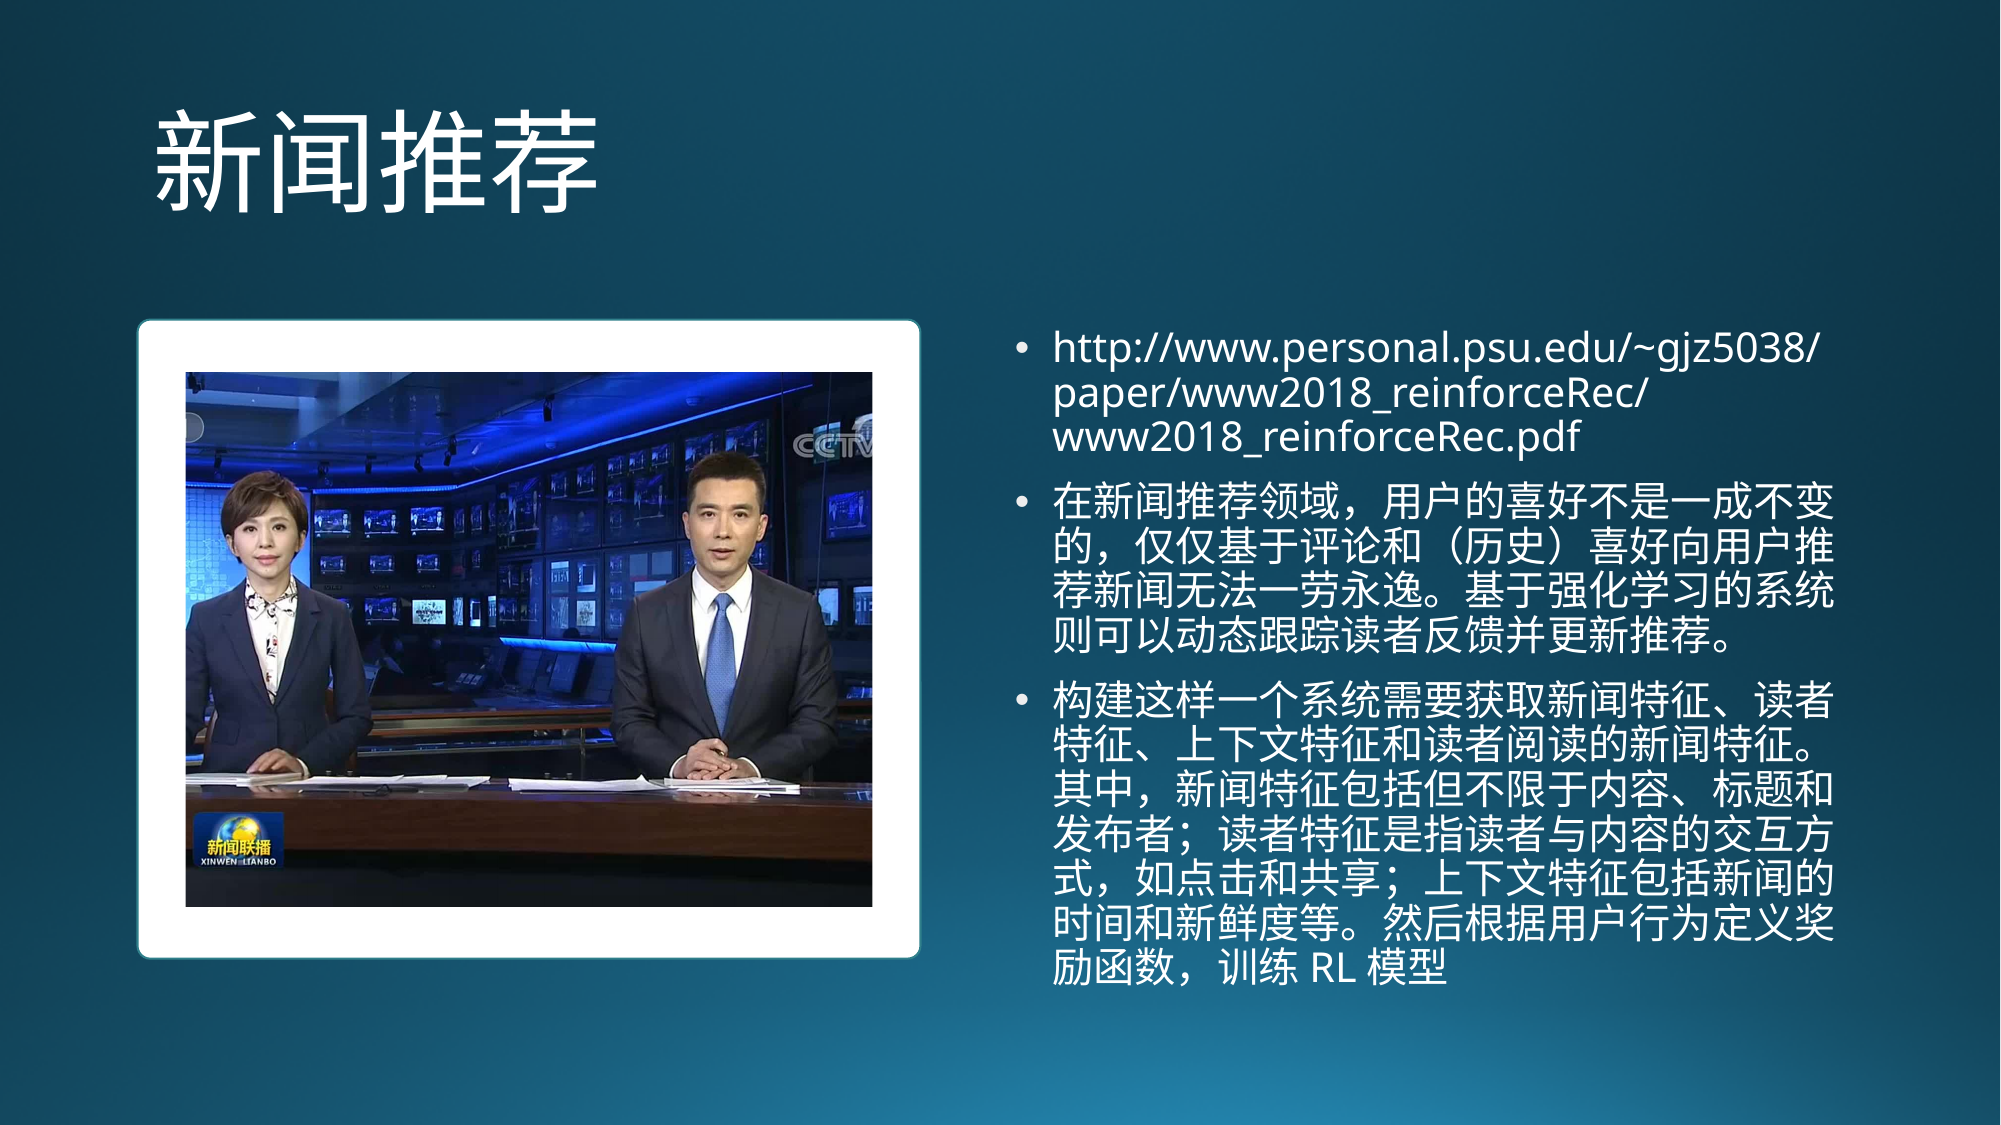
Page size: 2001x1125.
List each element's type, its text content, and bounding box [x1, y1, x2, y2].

picture [0, 0, 2001, 1125]
title 新闻推荐 [137, 59, 1863, 278]
text_box [136, 318, 922, 960]
list http://www.personal.psu.edu/~gjz5038/paper/www2018_reinforceRec/www2018_reinforceRec.pdf 在新闻推荐领域，用户的喜好不是一成不变的，仅仅基于评论和（历史）喜好向用户推荐新闻无法一劳永逸。基于强化学习的系统则可以动态跟踪读者反馈并更新推荐。 构建这样一个系统需要获取新闻特征、读者特征、上下文特征和读者阅读的新闻特征。其中，新闻特征包括但不限于内容、标题和发布者；读者特征是指读者与内容的交互方式，如点击和共享；上下文特征包括新闻的时间和新鲜度等。然后根据用户行为定义奖励函数，训练RL模型 [999, 319, 1863, 1014]
